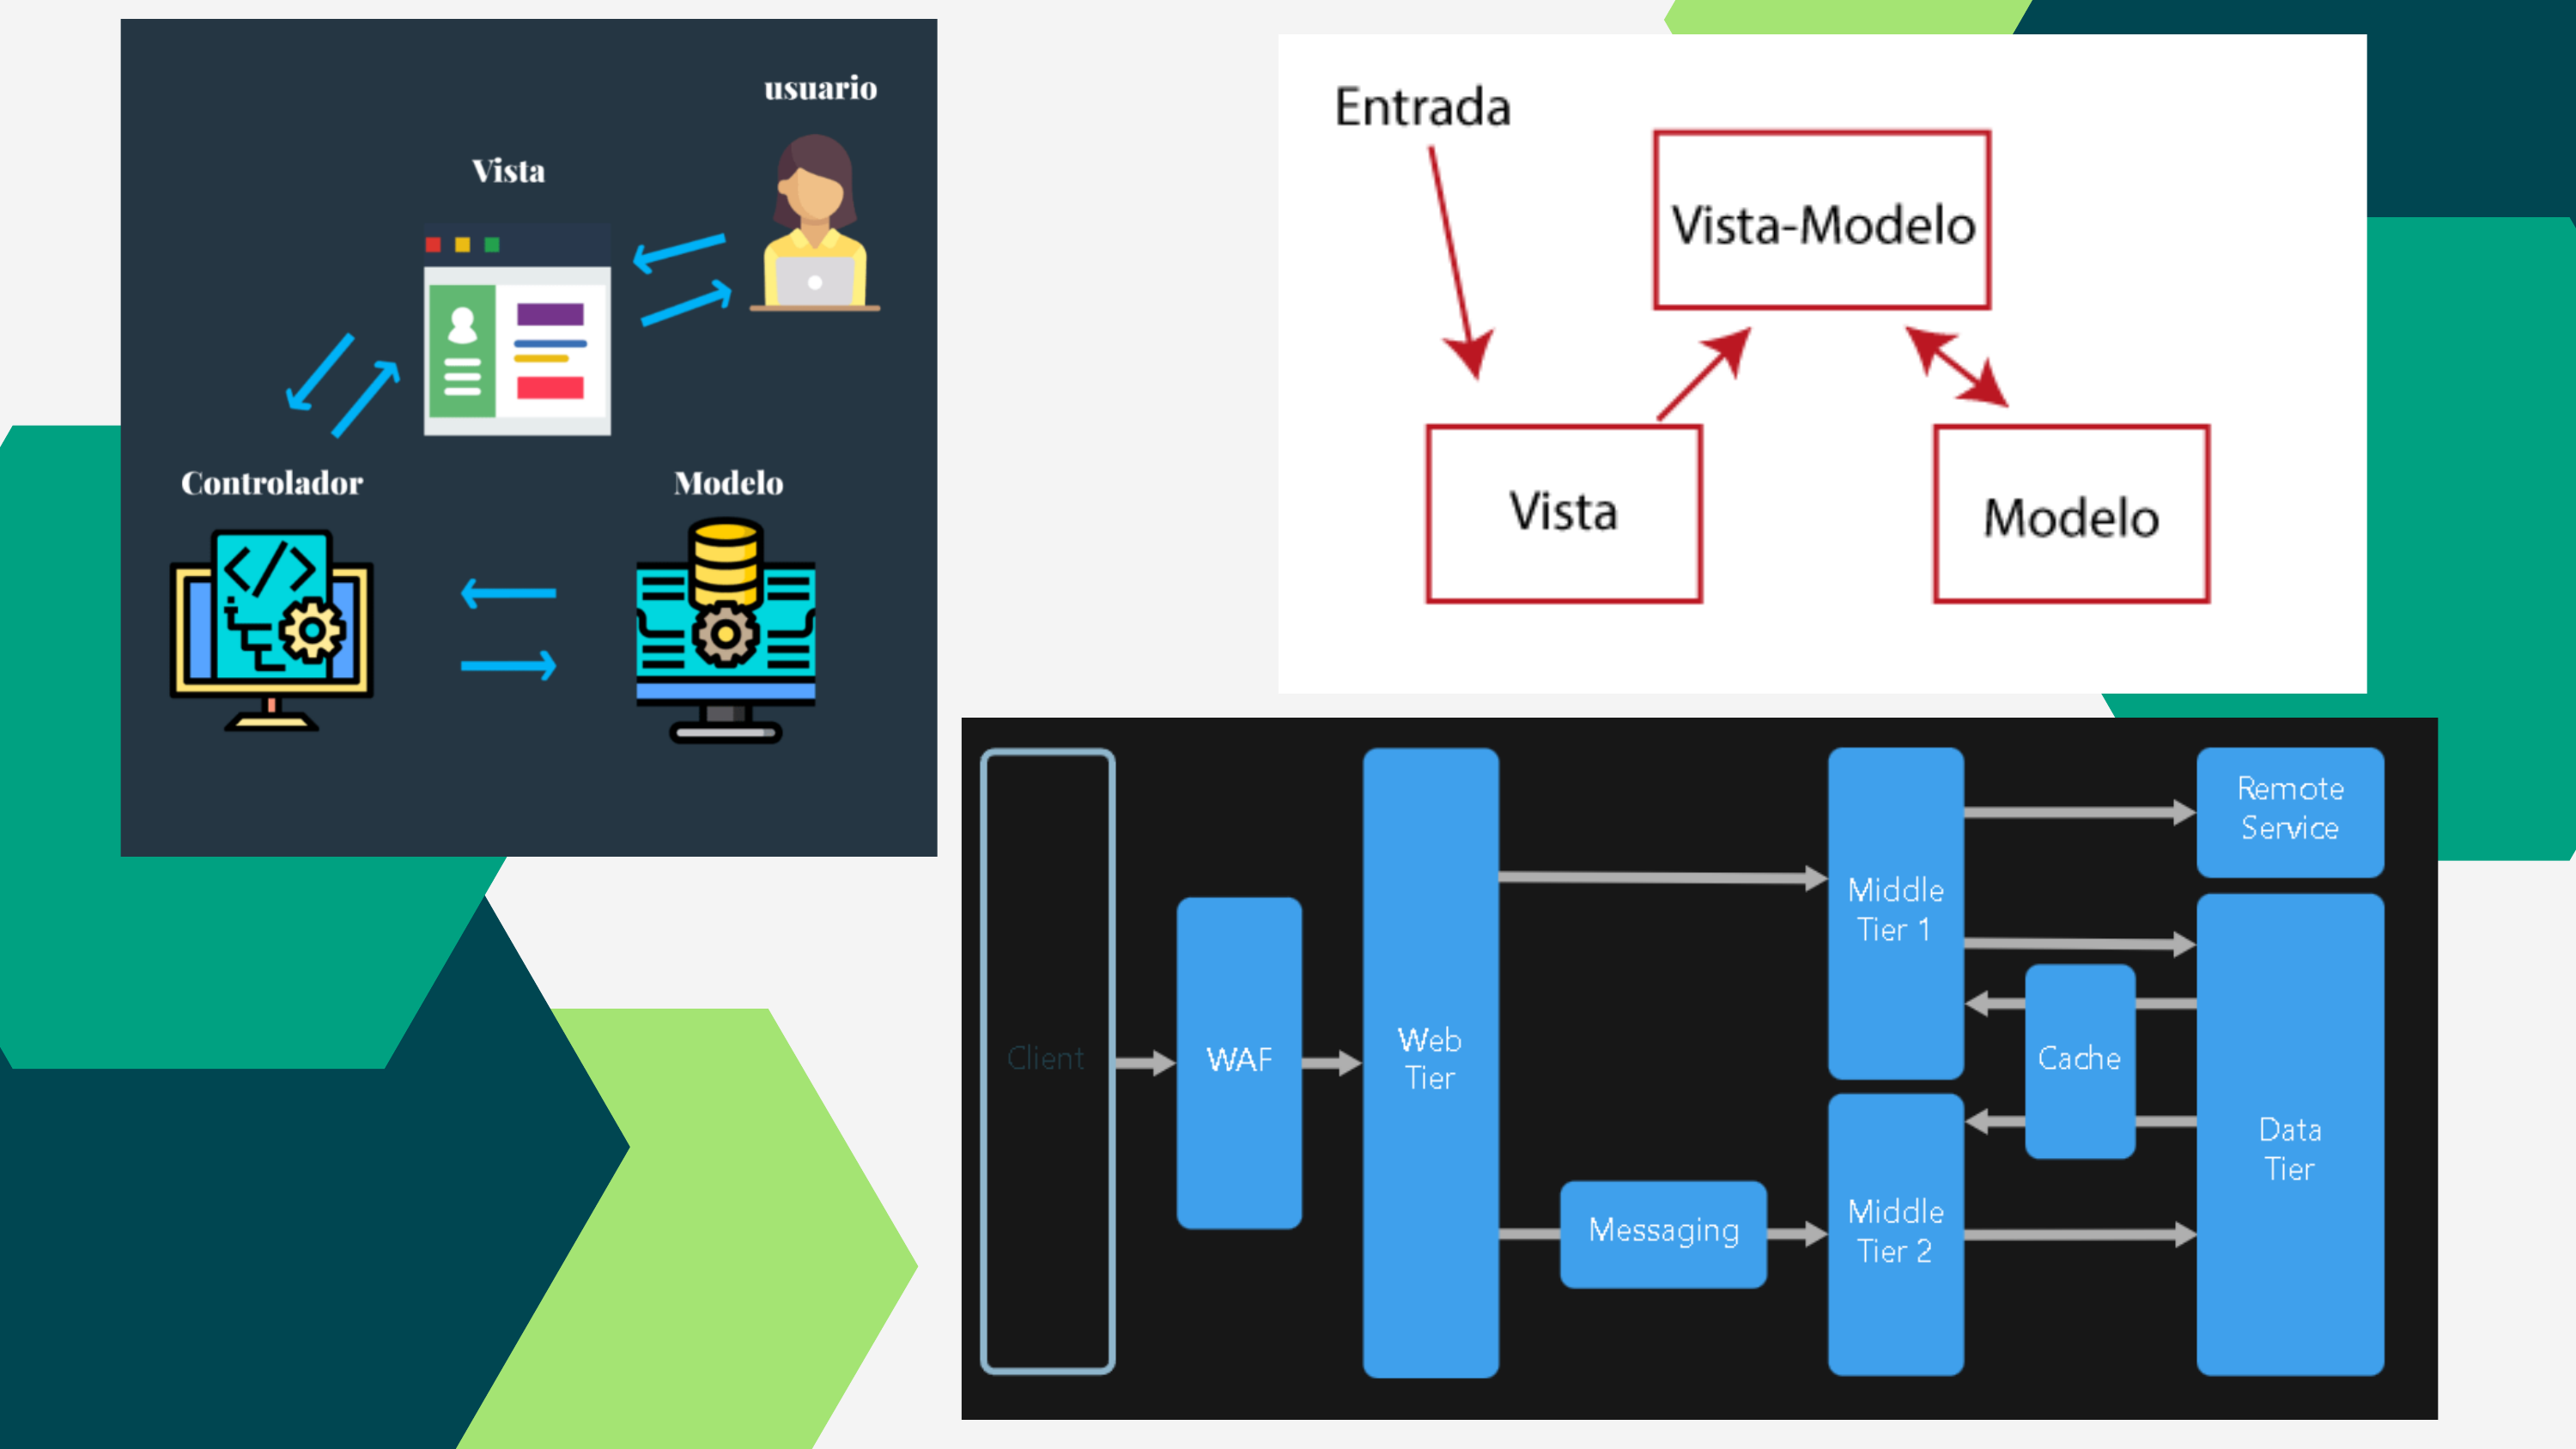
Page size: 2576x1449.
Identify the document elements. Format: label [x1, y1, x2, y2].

text_box [961, 718, 2439, 1420]
text_box [1952, 0, 2576, 499]
text_box [1278, 34, 2007, 694]
text_box [120, 19, 938, 857]
text_box [2011, 216, 2576, 861]
text_box [0, 425, 571, 1070]
text_box [635, 1008, 919, 1449]
text_box [1663, 0, 1947, 278]
text_box [0, 787, 630, 1449]
